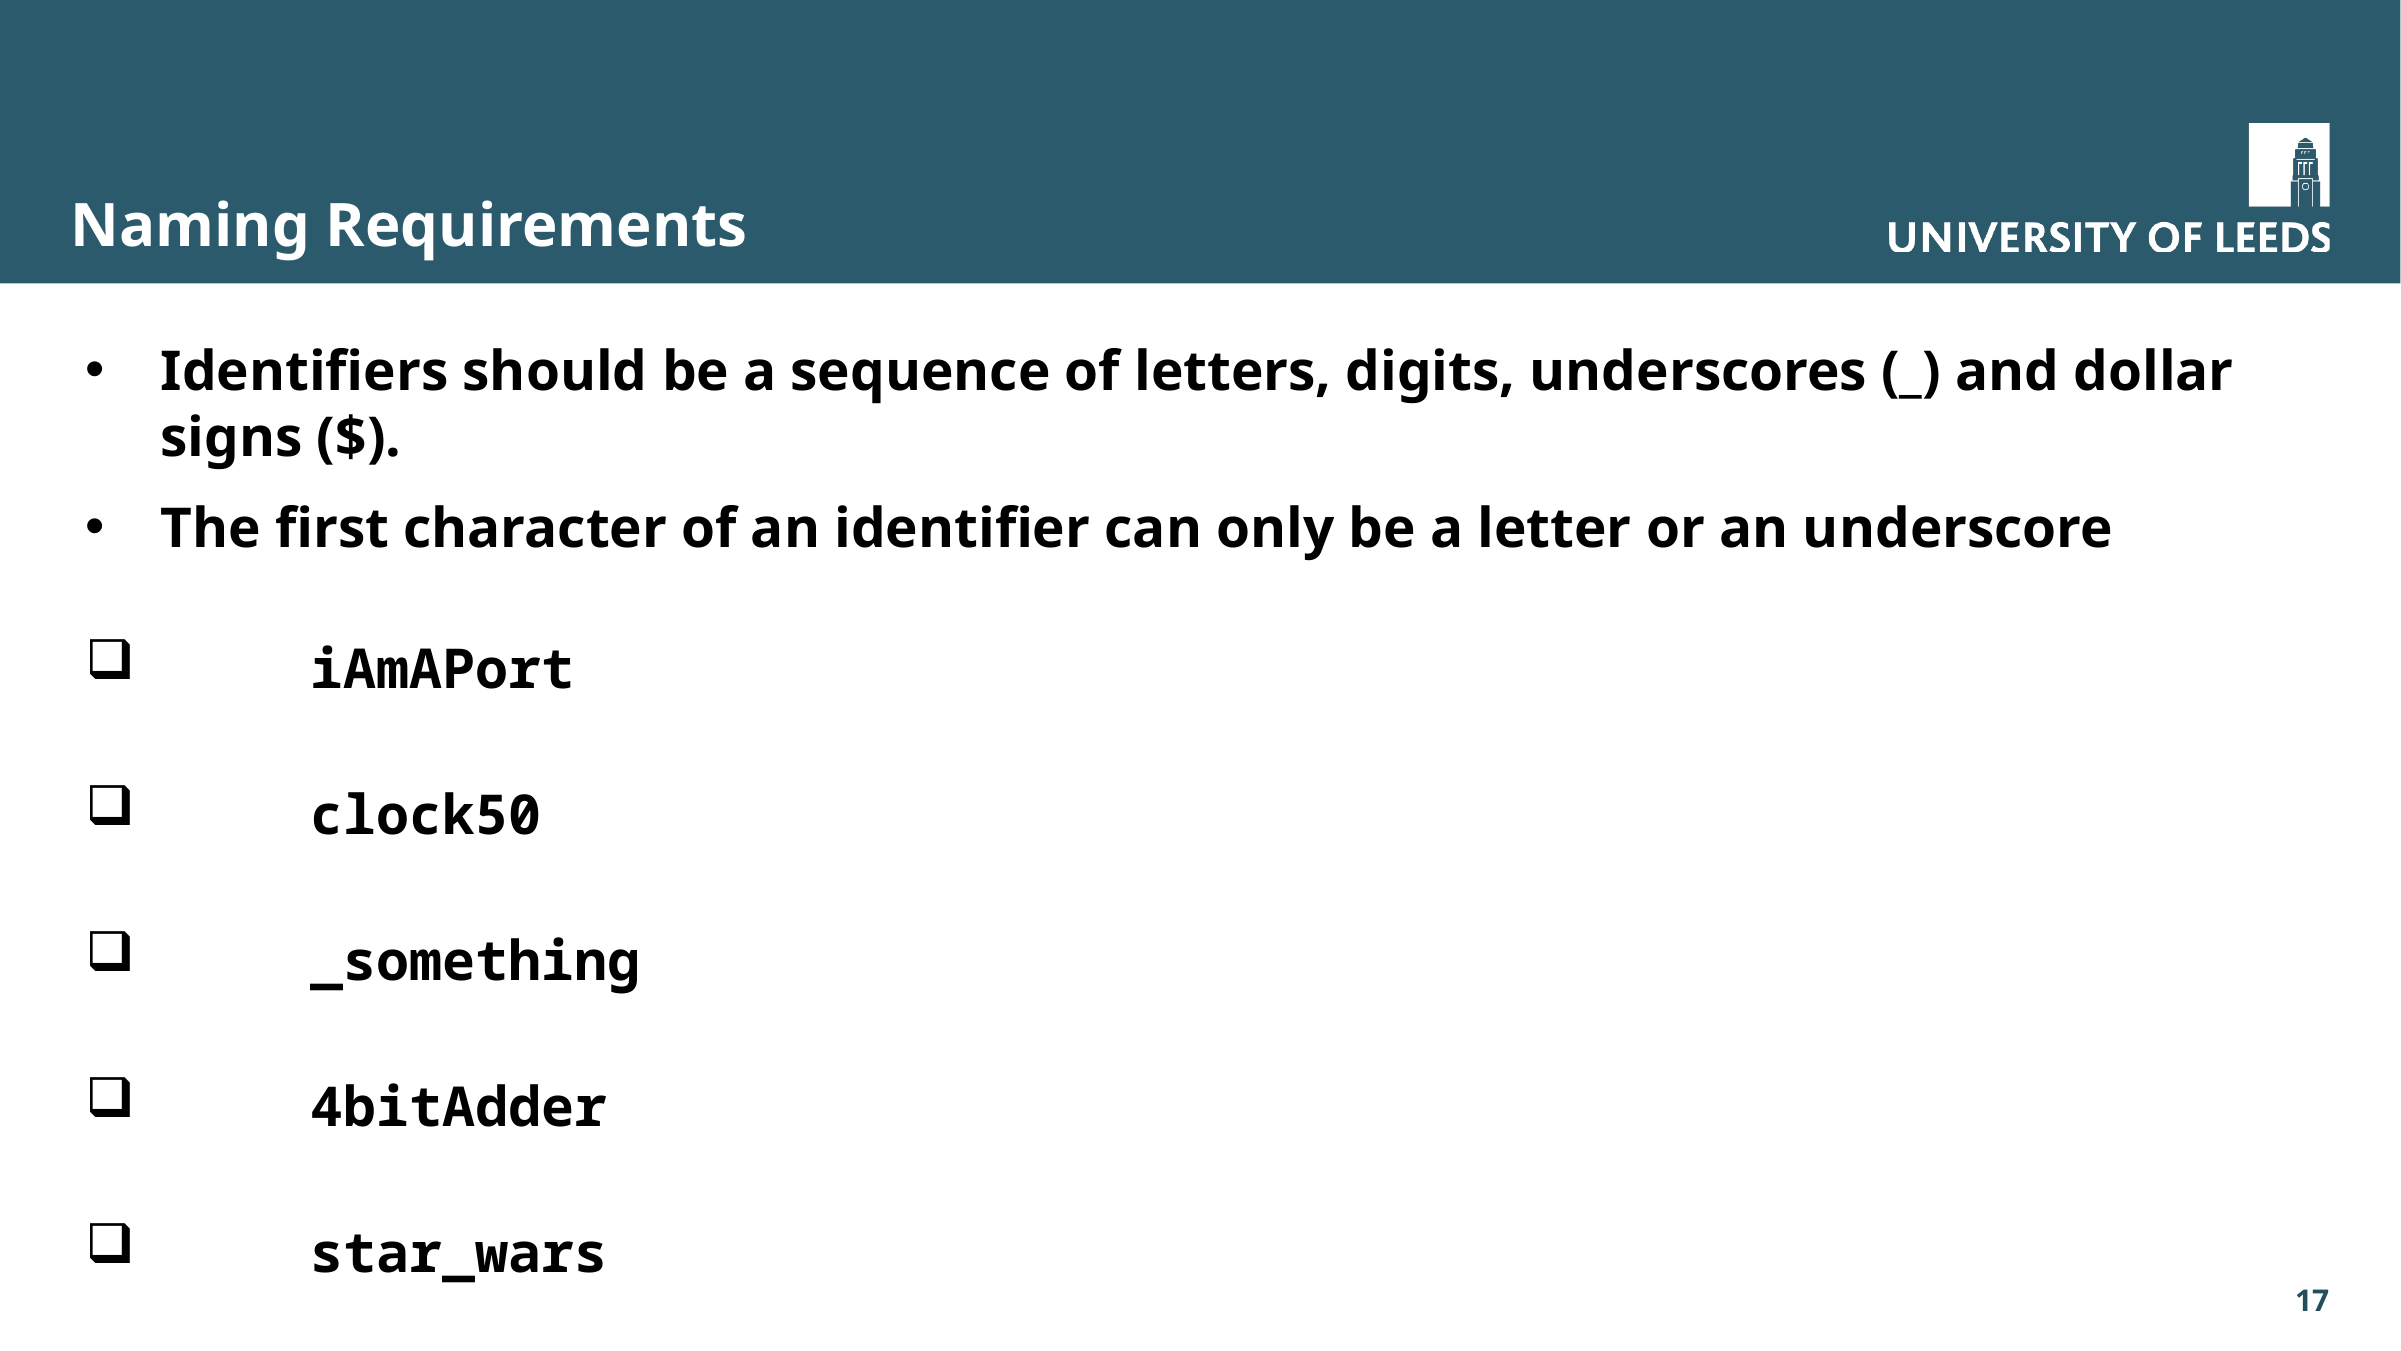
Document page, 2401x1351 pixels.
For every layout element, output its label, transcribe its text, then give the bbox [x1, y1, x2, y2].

list Identifiers should be a sequence of letters, digits, underscores (_) and dollar signs ($). The first character of an identifier can only be a letter or an underscore iAmAPort clock50 _something 4bitAdder star_wars [70, 327, 2329, 1230]
title Naming Requirements [70, 81, 1806, 259]
